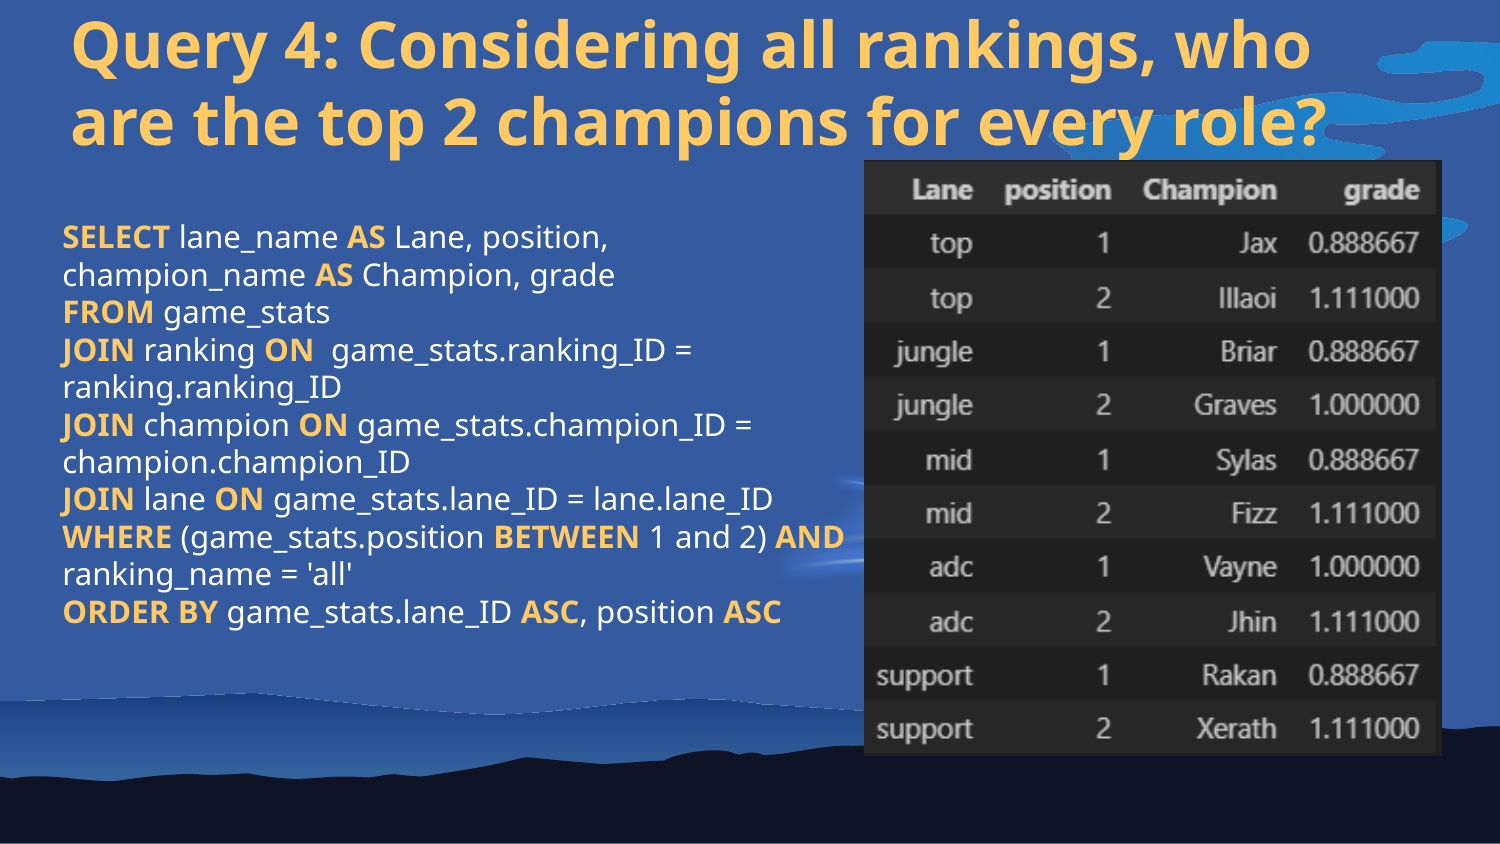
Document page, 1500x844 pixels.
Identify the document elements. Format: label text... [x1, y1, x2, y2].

list SELECT lane_name AS Lane, position, champion_name AS Champion, grade FROM game_stats JOIN ranking ON game_stats.ranking_ID = ranking.ranking_ID JOIN champion ON game_stats.champion_ID = champion.champion_ID JOIN lane ON game_stats.lane_ID = lane.lane_ID WHERE (game_stats.position BETWEEN 1 and 2) AND ranking_name = 'all' ORDER BY game_stats.lane_ID ASC, position ASC [47, 252, 859, 697]
picture [764, 160, 1442, 757]
title Query 4: Considering all rankings, who are the top 2 champions for every role? [55, 0, 1384, 86]
